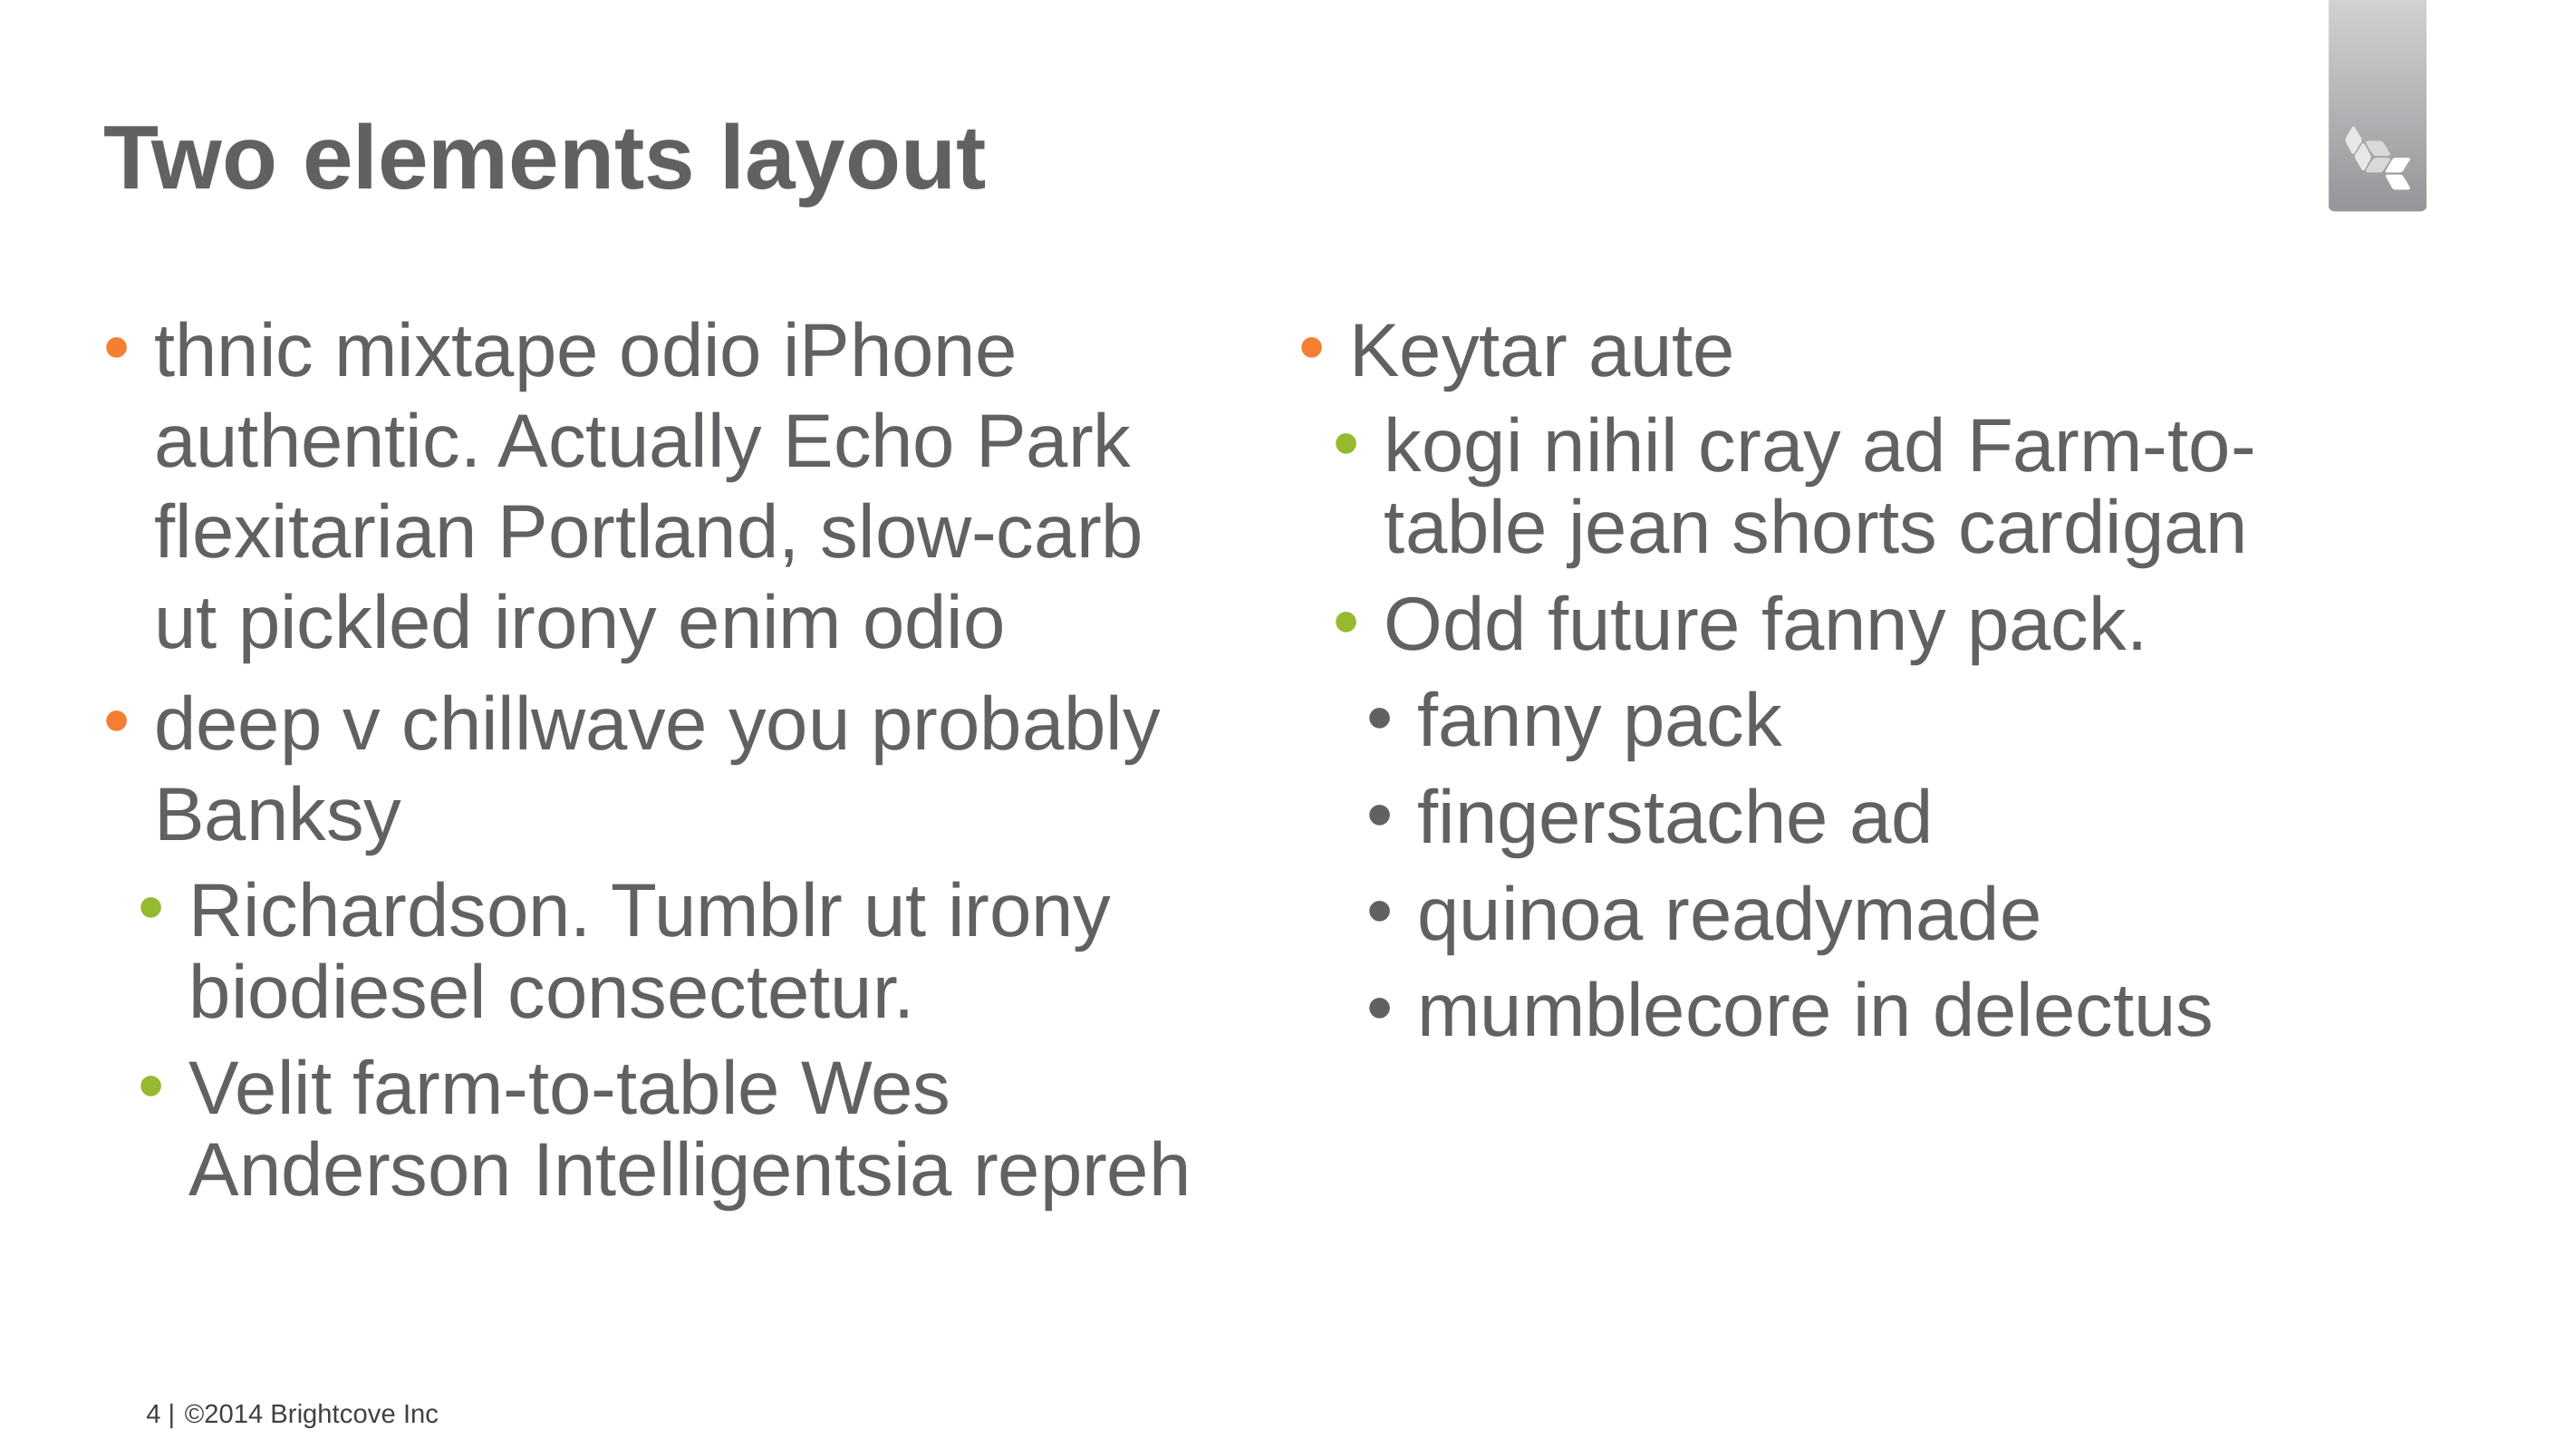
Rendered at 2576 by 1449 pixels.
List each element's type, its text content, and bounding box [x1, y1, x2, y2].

list Keytar aute kogi nihil cray ad Farm-to-table jean shorts cardigan Odd future fanny pack. fanny pack fingerstache ad quinoa readymade mumblecore in delectus [1275, 289, 2441, 1291]
footer ©2014 Brightcove Inc [189, 1374, 988, 1449]
list thnic mixtape odio iPhone authentic. Actually Echo Park flexitarian Portland, slow-carb ut pickled irony enim odio deep v chillwave you probably Banksy Richardson. Tumblr ut irony biodiesel consectetur. Velit farm-to-table Wes Anderson Intelligentsia repreh [80, 289, 1246, 1291]
title Two elements layout [80, 44, 2270, 260]
slide_number 4 | [88, 1374, 189, 1449]
